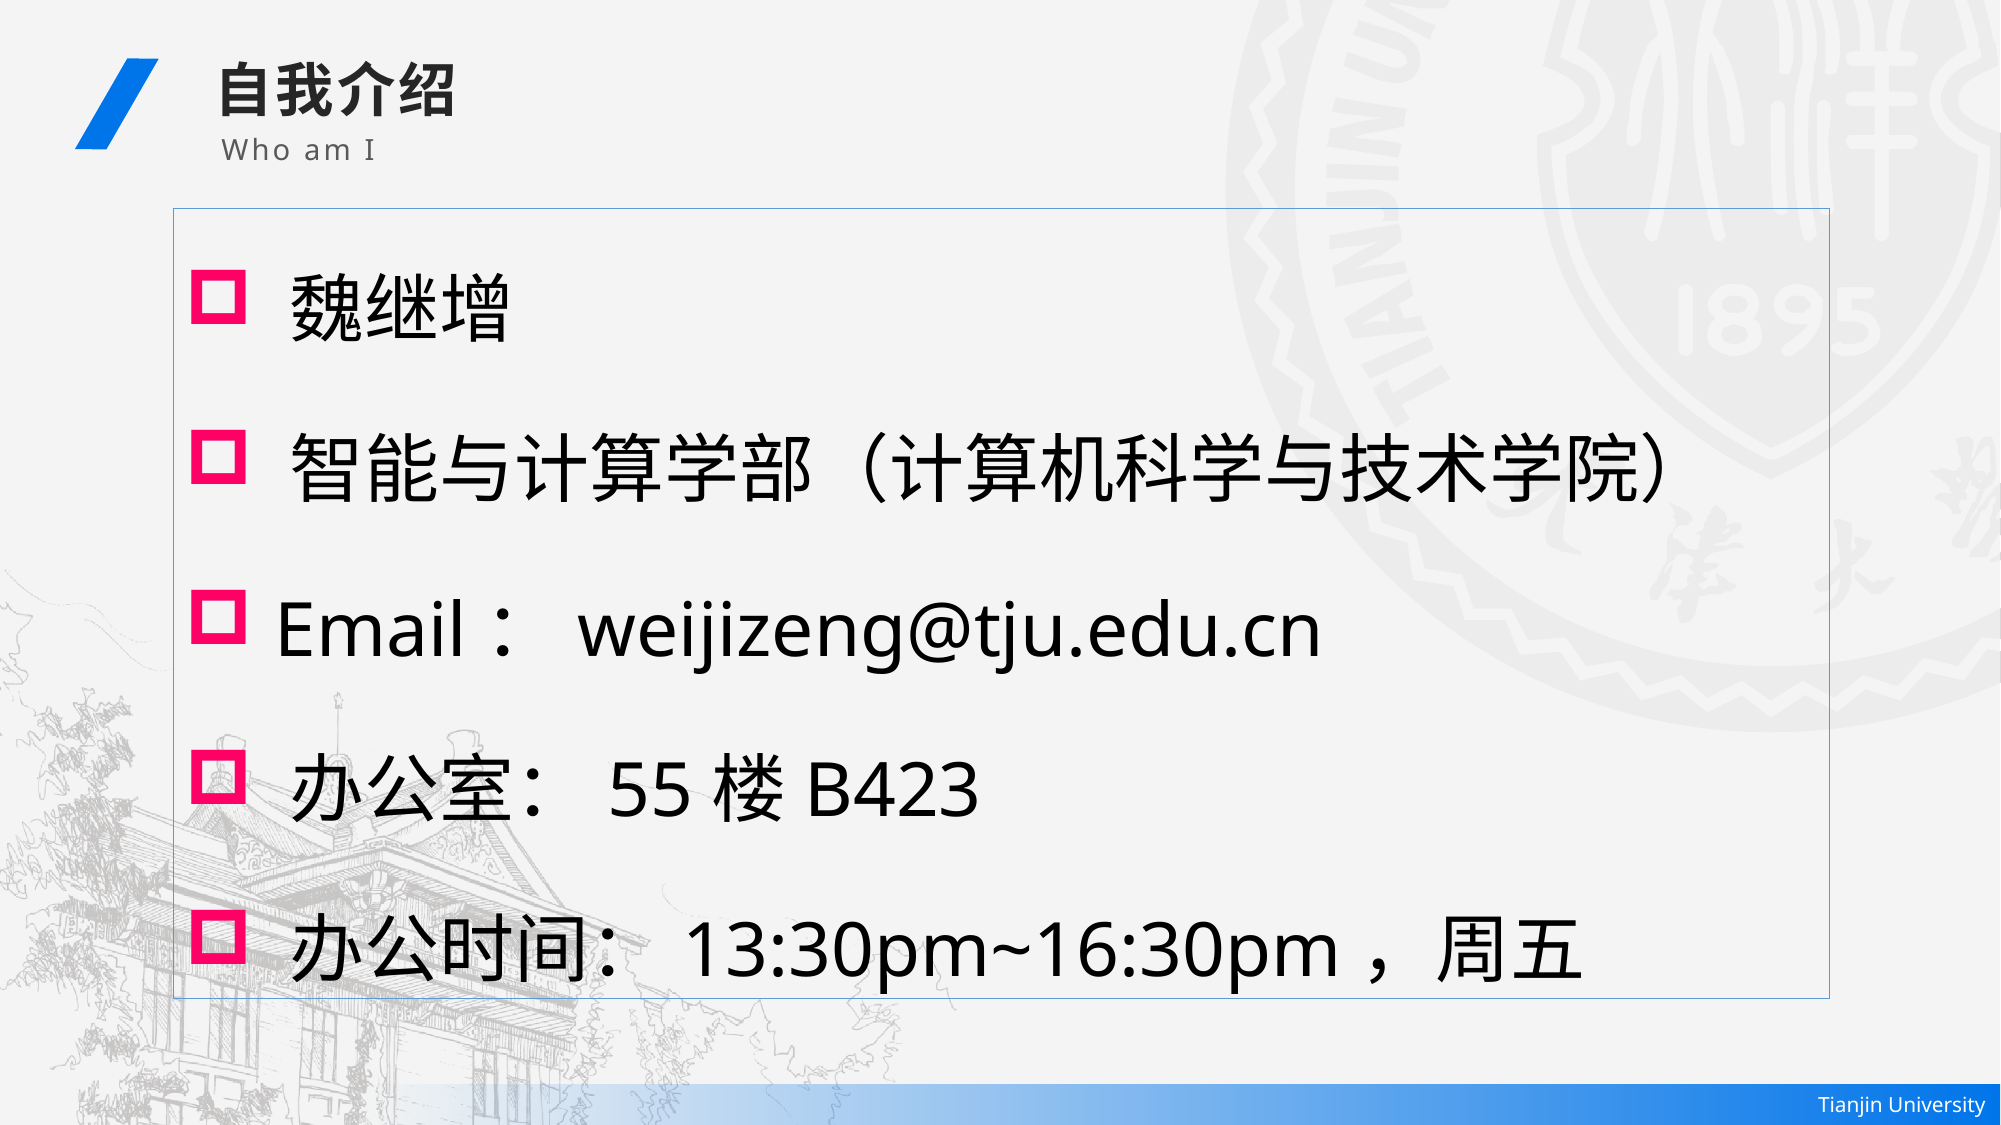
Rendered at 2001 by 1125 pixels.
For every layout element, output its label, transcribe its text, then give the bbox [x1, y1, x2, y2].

text_box [74, 58, 137, 150]
text_box 魏继增 智能与计算学部（计算机科学与技术学院） Email：weijizeng@tju.edu.cn 办公室：55楼B423 办公时间：13:30pm~16:30pm，周五 [173, 208, 1830, 999]
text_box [137, 45, 476, 175]
